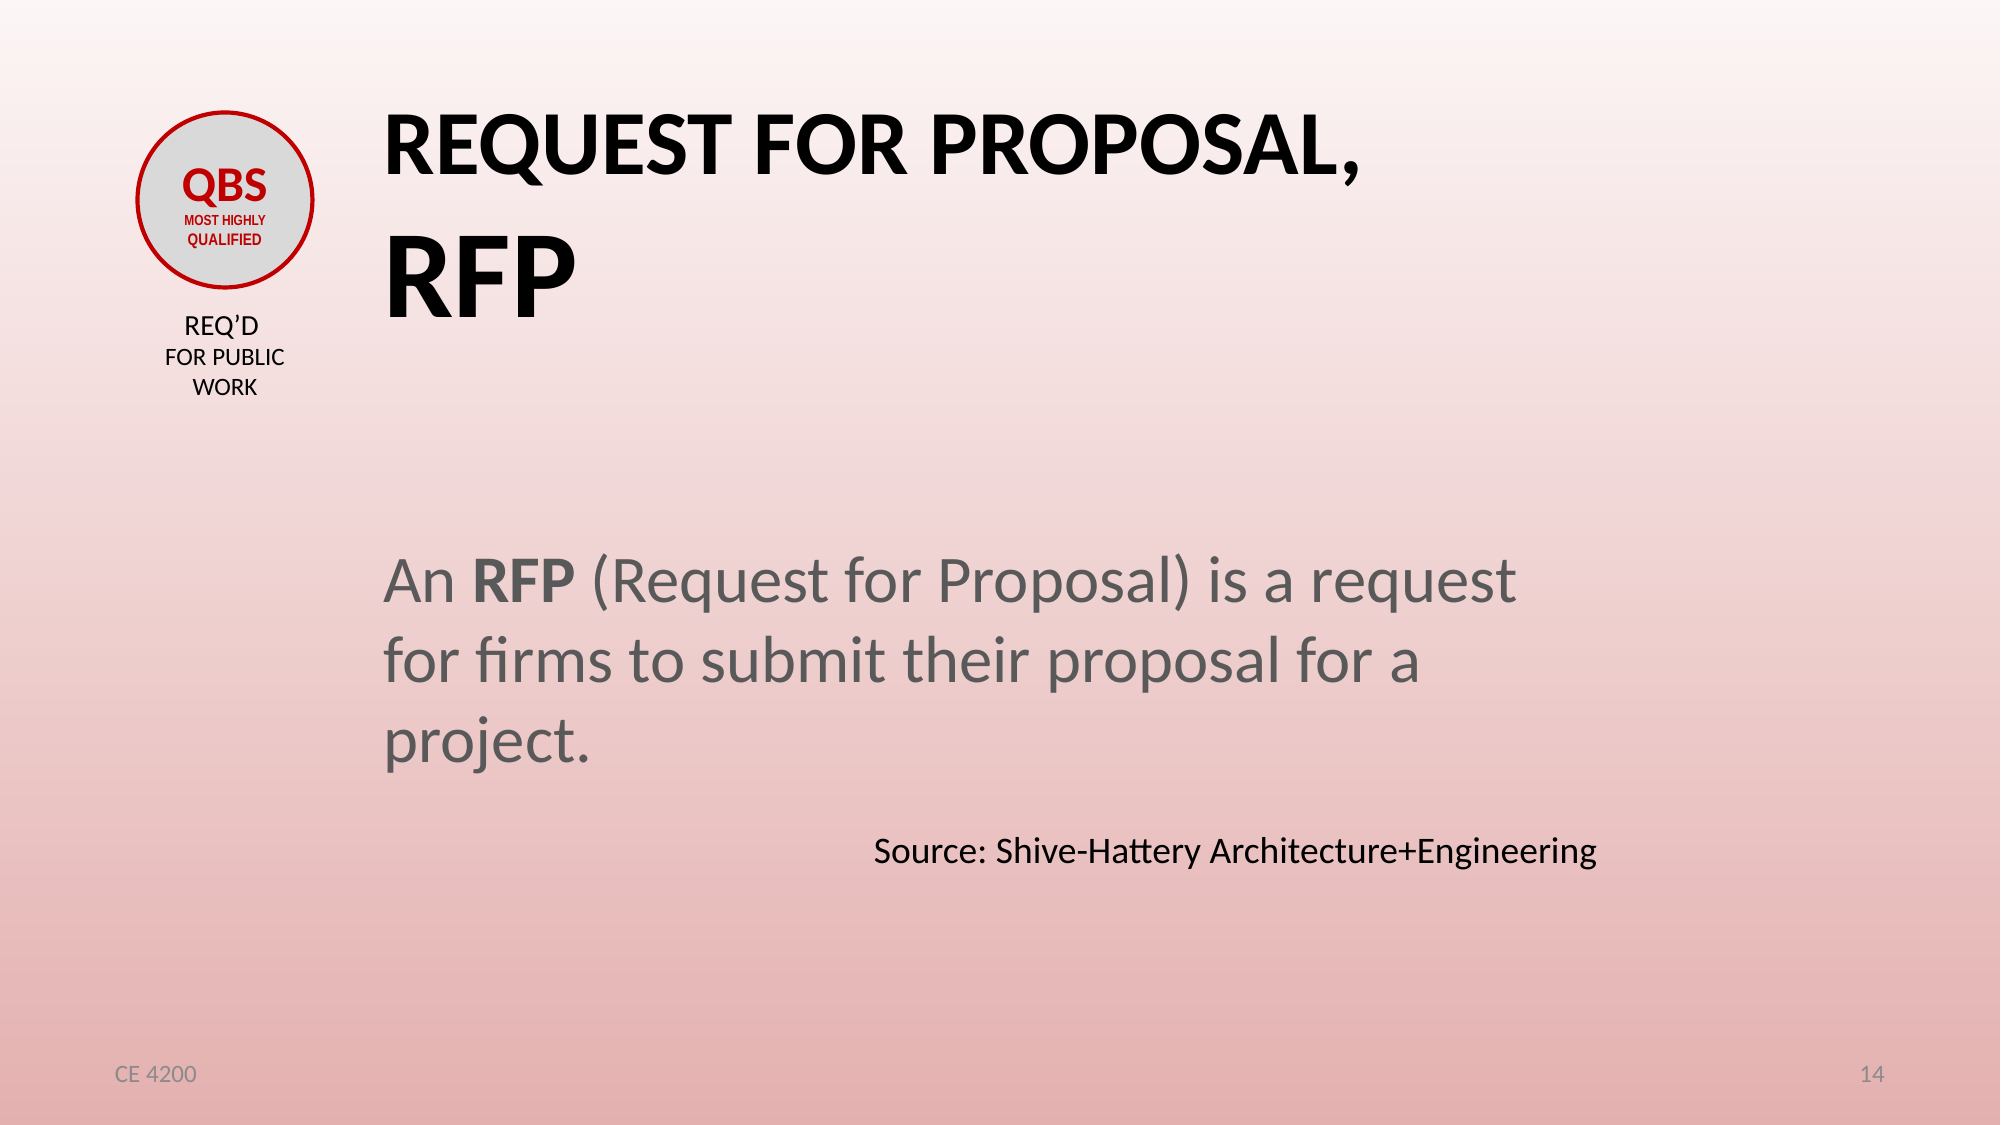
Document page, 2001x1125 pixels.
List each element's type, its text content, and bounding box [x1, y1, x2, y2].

text_box QBS MOST HIGHLY QUALIFIED [135, 110, 315, 290]
title Request for proposal, RFp [368, 75, 1644, 299]
list An RFP (Request for Proposal) is a request for firms to submit their proposal for a project. [368, 537, 1622, 784]
text_box REQ’D FOR PUBLIC WORK [128, 298, 322, 408]
text_box Source: Shive-Hattery Architecture+Engineering [858, 818, 1613, 878]
slide_number 14 [1433, 1042, 1900, 1103]
slide_number CE 4200 [99, 1042, 567, 1103]
